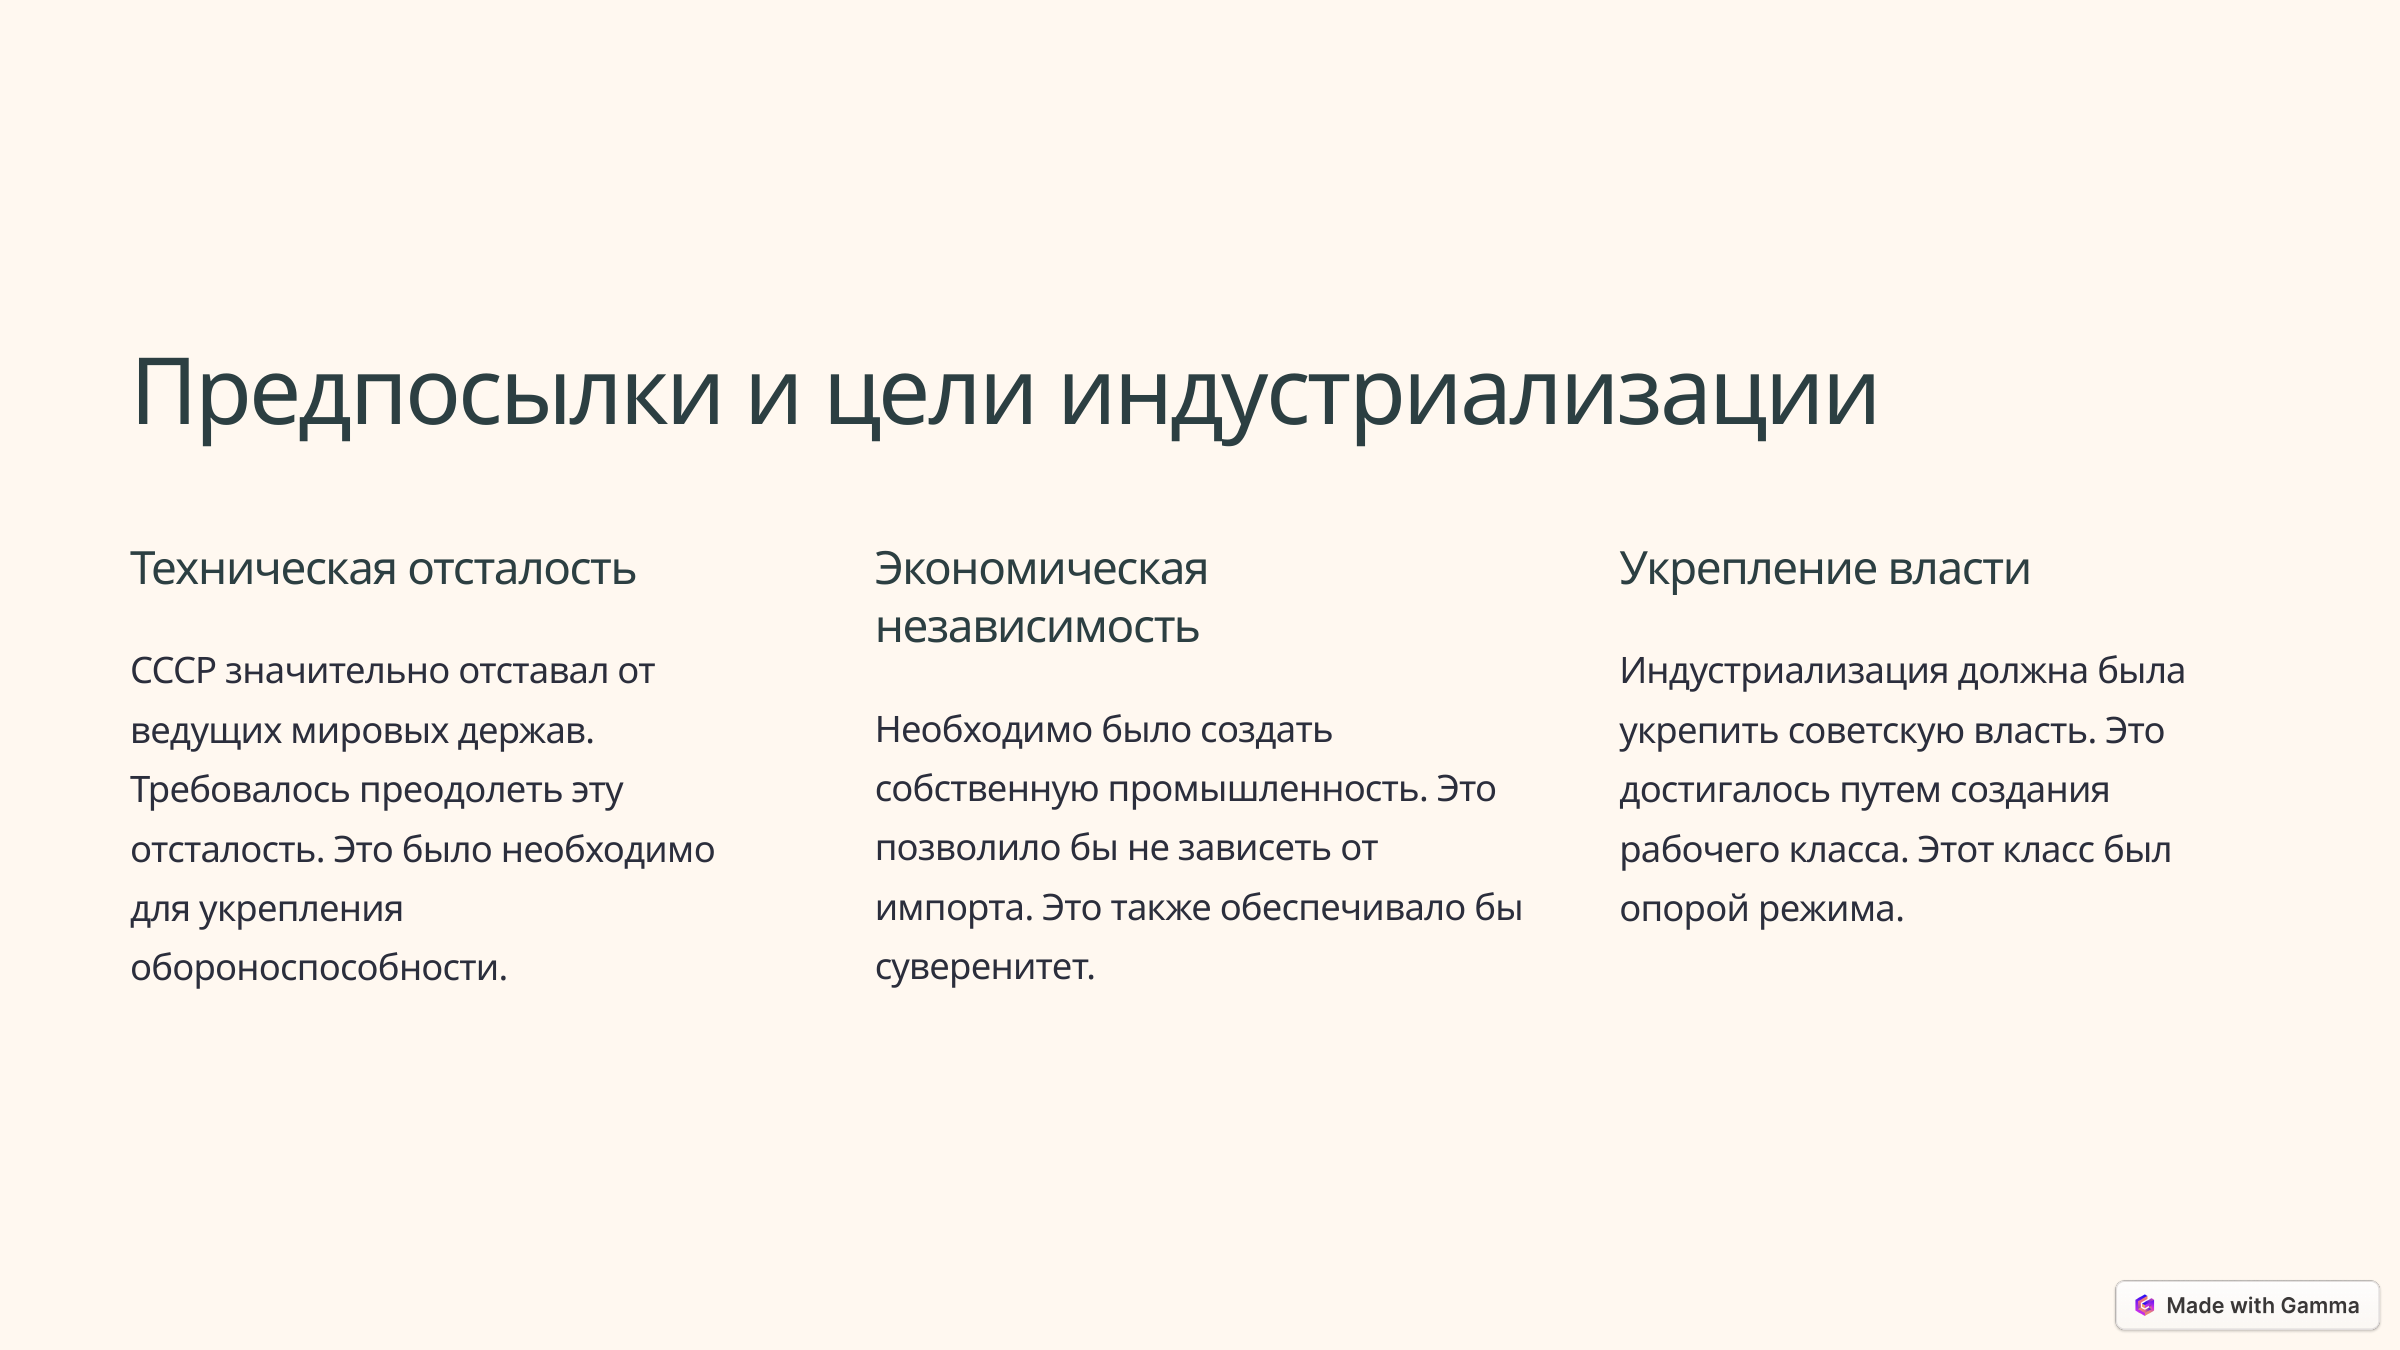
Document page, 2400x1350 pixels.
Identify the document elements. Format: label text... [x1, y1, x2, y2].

text_box СССР значительно отставал от ведущих мировых держав. Требовалось преодолеть эту отсталость. Это было необходимо для укрепления обороноспособности. [130, 631, 783, 989]
text_box Необходимо было создать собственную промышленность. Это позволило бы не зависеть от импорта. Это также обеспечивало бы суверенитет. [874, 690, 1528, 988]
text_box Предпосылки и цели индустриализации [130, 327, 1917, 444]
picture [2106, 1271, 2389, 1339]
text_box Индустриализация должна была укрепить советскую власть. Это достигалось путем создания рабочего класса. Этот класс был опорой режима. [1619, 631, 2272, 930]
text_box Техническая отсталость [130, 536, 650, 595]
text_box Укрепление власти [1619, 536, 2085, 595]
text_box Экономическая независимость [874, 536, 1528, 653]
